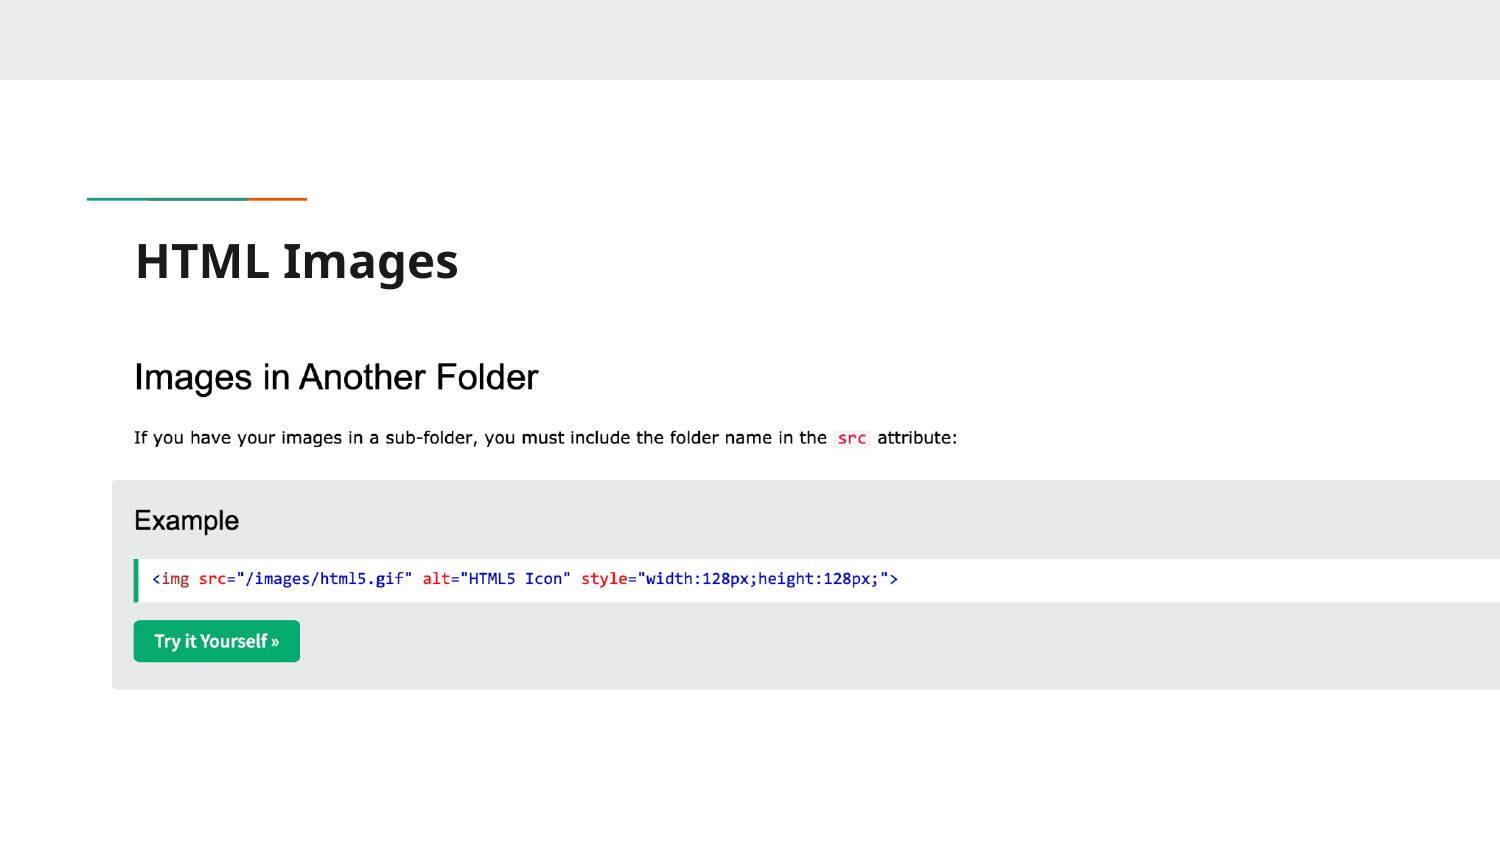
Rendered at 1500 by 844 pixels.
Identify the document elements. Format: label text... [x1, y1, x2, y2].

picture [112, 328, 1500, 712]
title HTML Images [119, 216, 1381, 305]
